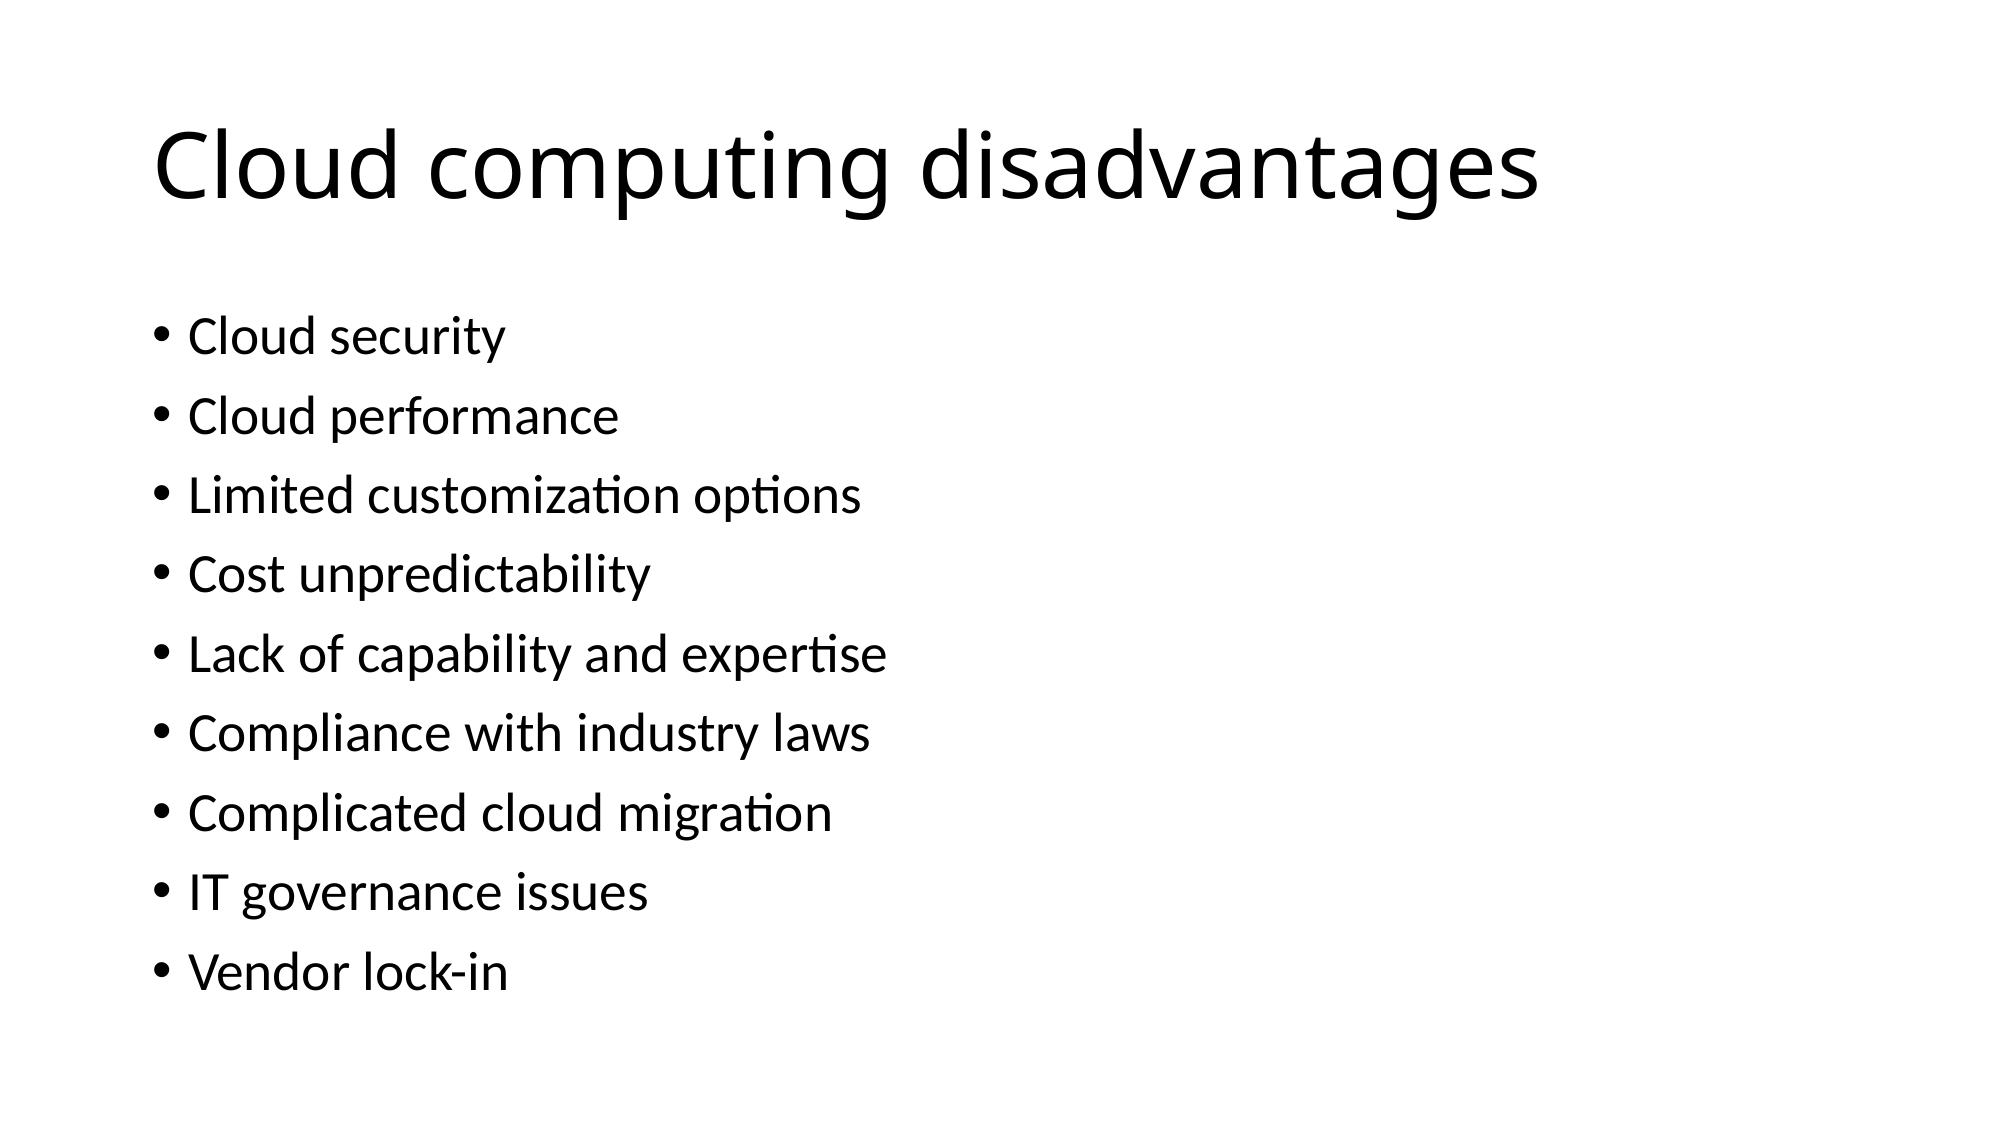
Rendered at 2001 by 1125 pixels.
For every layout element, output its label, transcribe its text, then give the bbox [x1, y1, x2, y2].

list Cloud security Cloud performance Limited customization options Cost unpredictability Lack of capability and expertise Compliance with industry laws Complicated cloud migration IT governance issues Vendor lock-in [137, 299, 1863, 1014]
title Cloud computing disadvantages [137, 59, 1863, 278]
